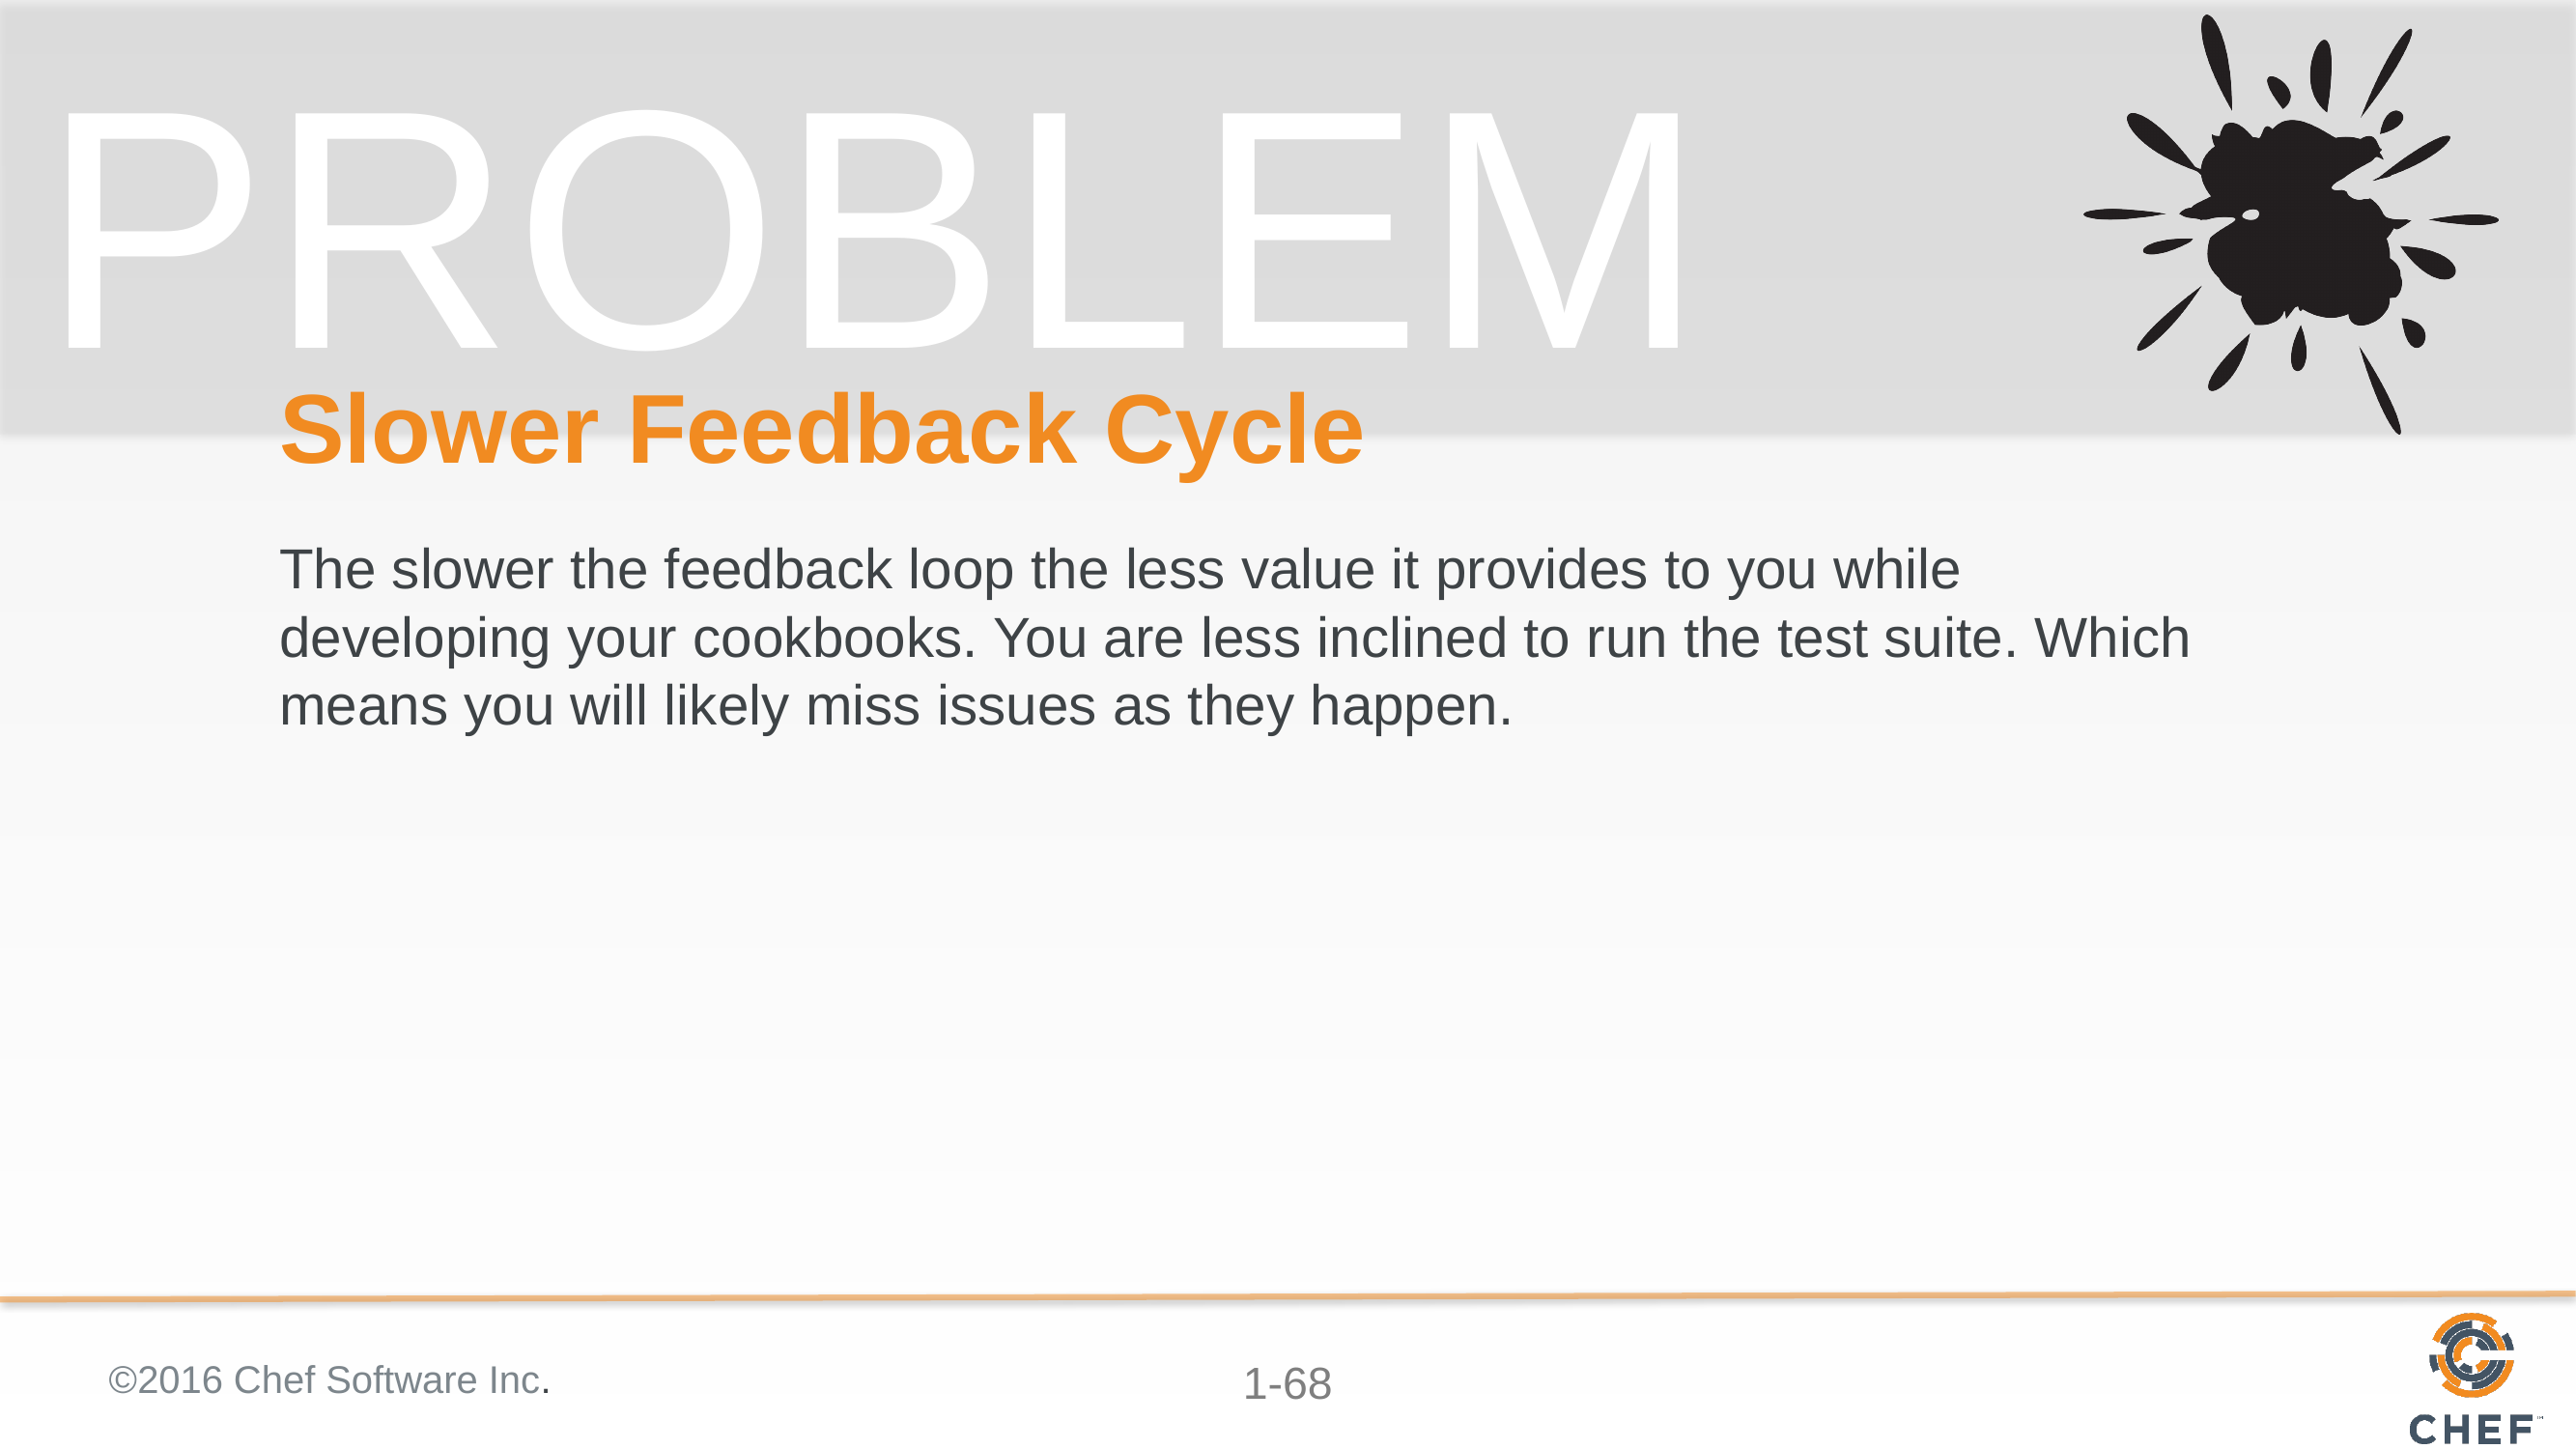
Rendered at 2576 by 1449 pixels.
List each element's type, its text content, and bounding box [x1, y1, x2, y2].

title Slower Feedback Cycle [265, 363, 2217, 499]
subtitle The slower the feedback loop the less value it provides to you while developing your cookbooks. You are less inclined to run the test suite. Which means you will likely miss issues as they happen. [265, 518, 2217, 1049]
picture [2083, 14, 2505, 435]
picture [2399, 1297, 2551, 1449]
